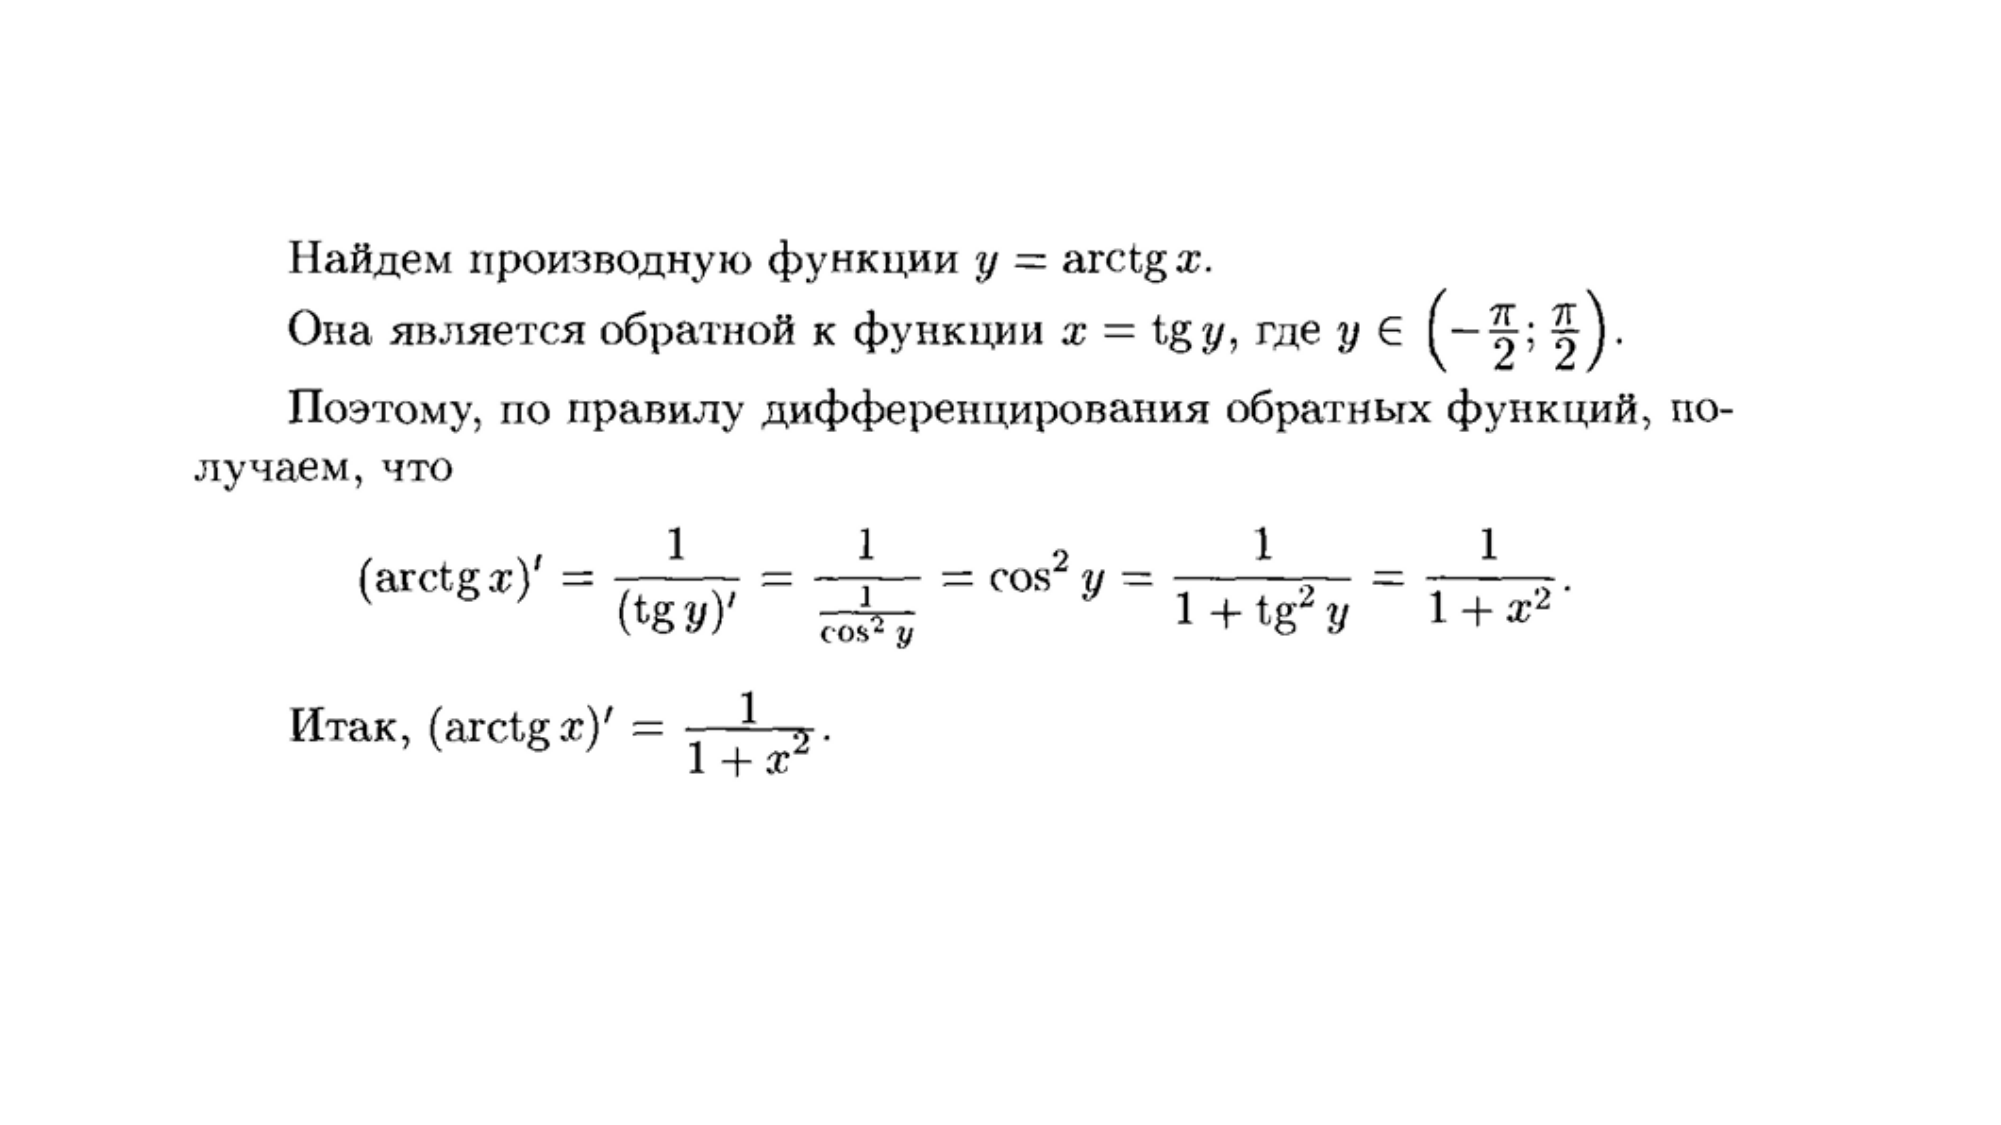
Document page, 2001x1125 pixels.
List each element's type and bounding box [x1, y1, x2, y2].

picture [152, 230, 1773, 787]
